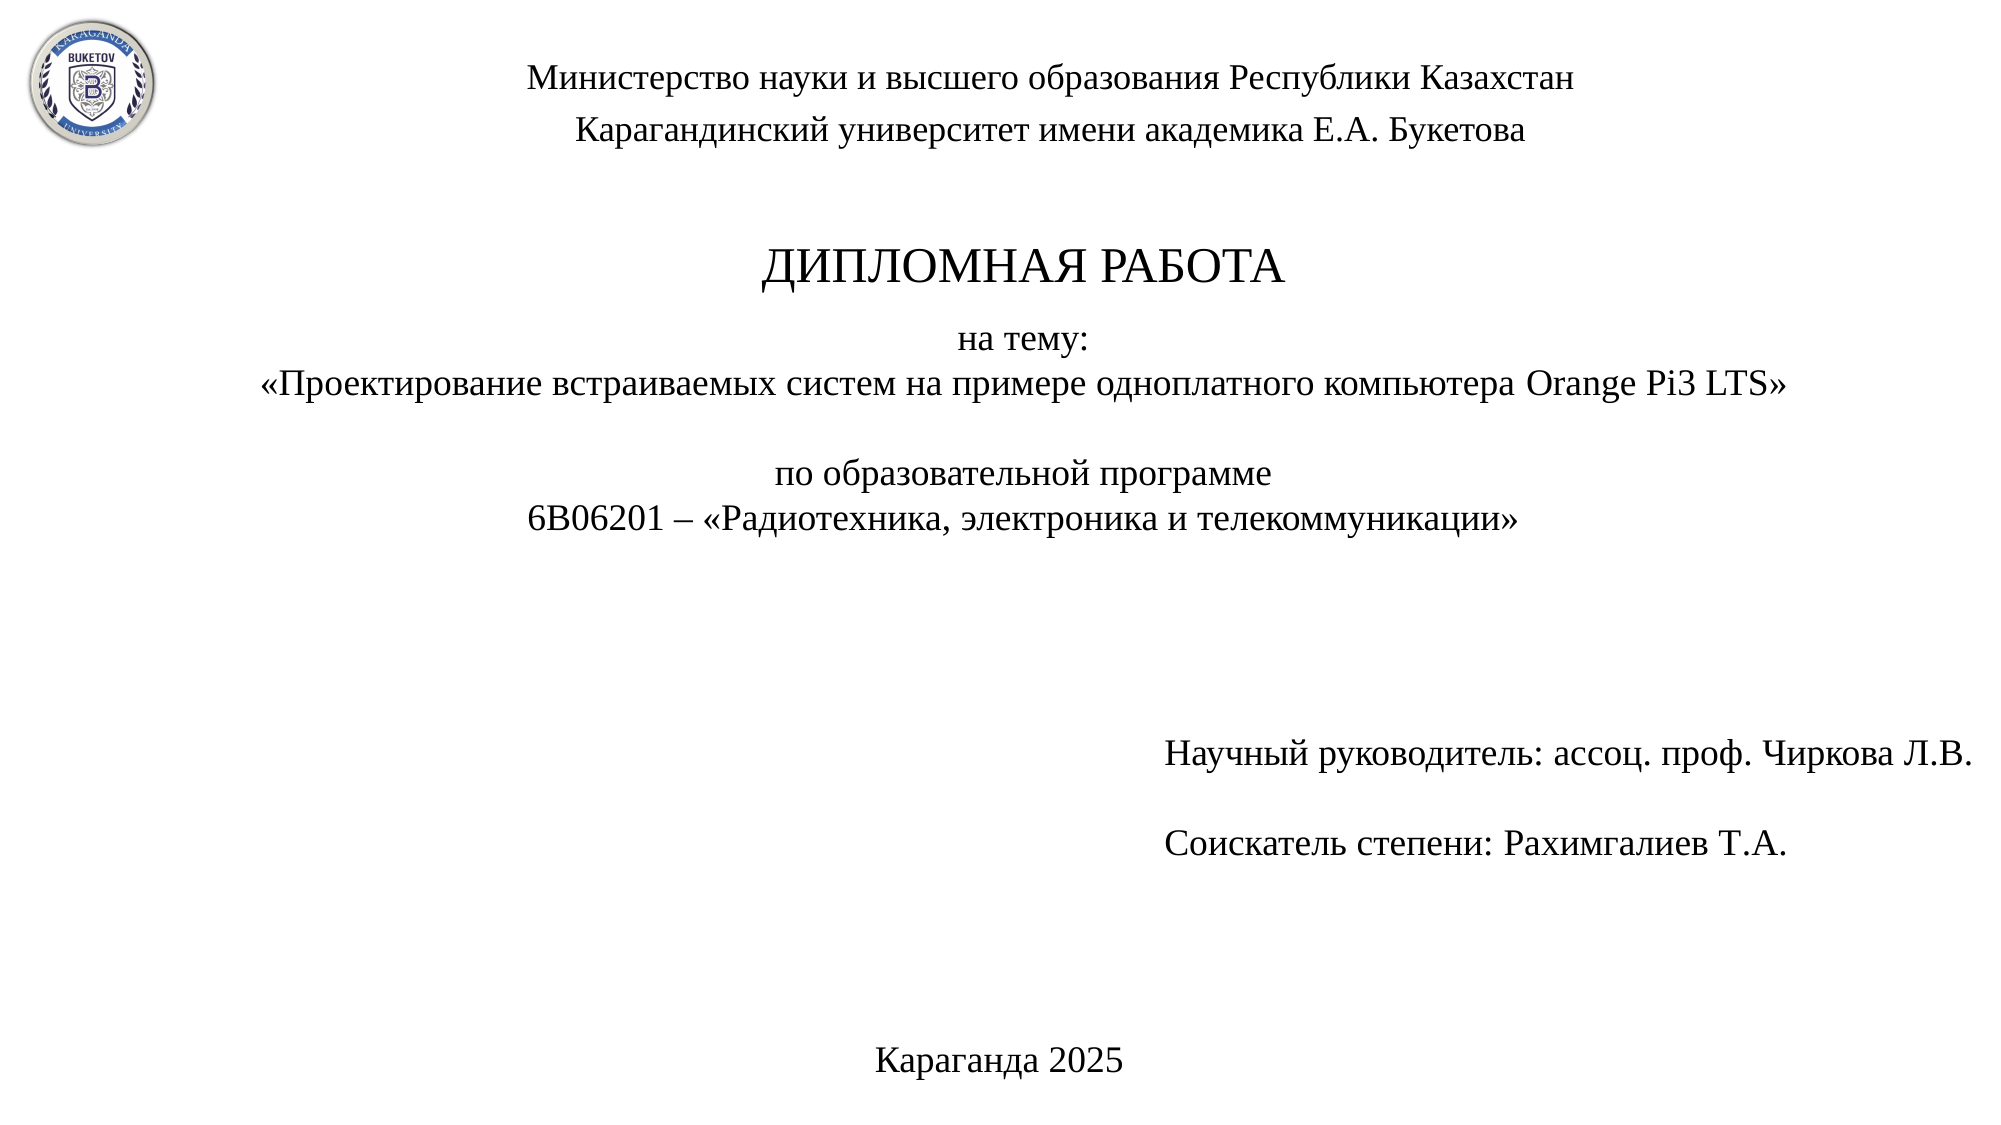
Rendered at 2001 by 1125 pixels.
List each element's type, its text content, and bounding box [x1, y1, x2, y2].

text_box Научный руководитель: ассоц. проф. Чиркова Л.В. Соискатель степени: Рахимгалиев Т.A. [1149, 720, 2000, 871]
picture [23, 14, 161, 152]
text_box Министерство науки и высшего образования Республики Казахстан Карагандинский университет имени академика Е.А. Букетова [277, 36, 1778, 157]
text_box ДИПЛОМНАЯ РАБОТА на тему: «Проектирование встраиваемых систем на примере одноплатного компьютера Orange Pi3 LTS» по образовательной программе 6B06201 – «Радиотехника, электроника и телекоммуникации» [0, 215, 2000, 591]
text_box Караганда 2025 [850, 1027, 1150, 1088]
